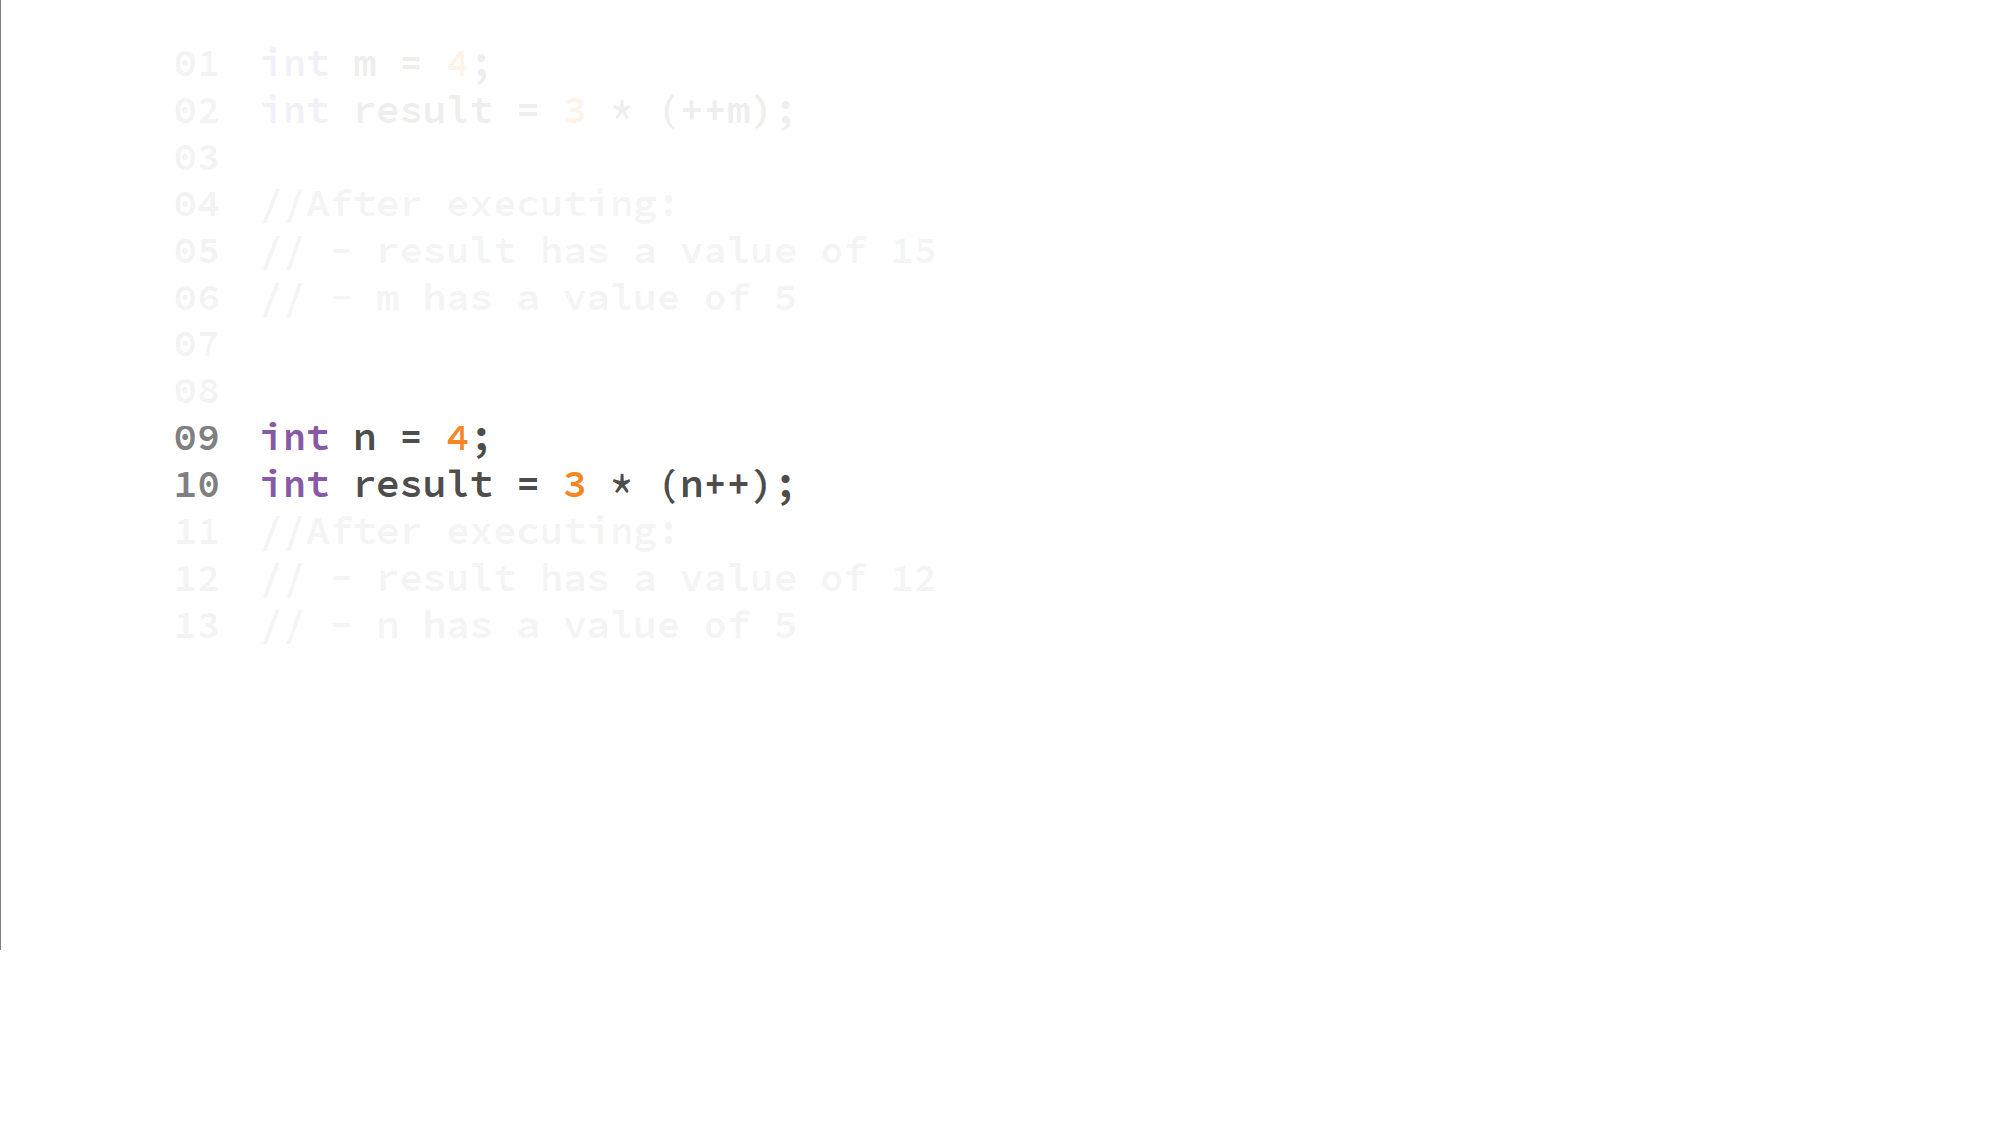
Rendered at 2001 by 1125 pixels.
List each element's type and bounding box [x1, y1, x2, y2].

picture [0, 0, 2001, 950]
